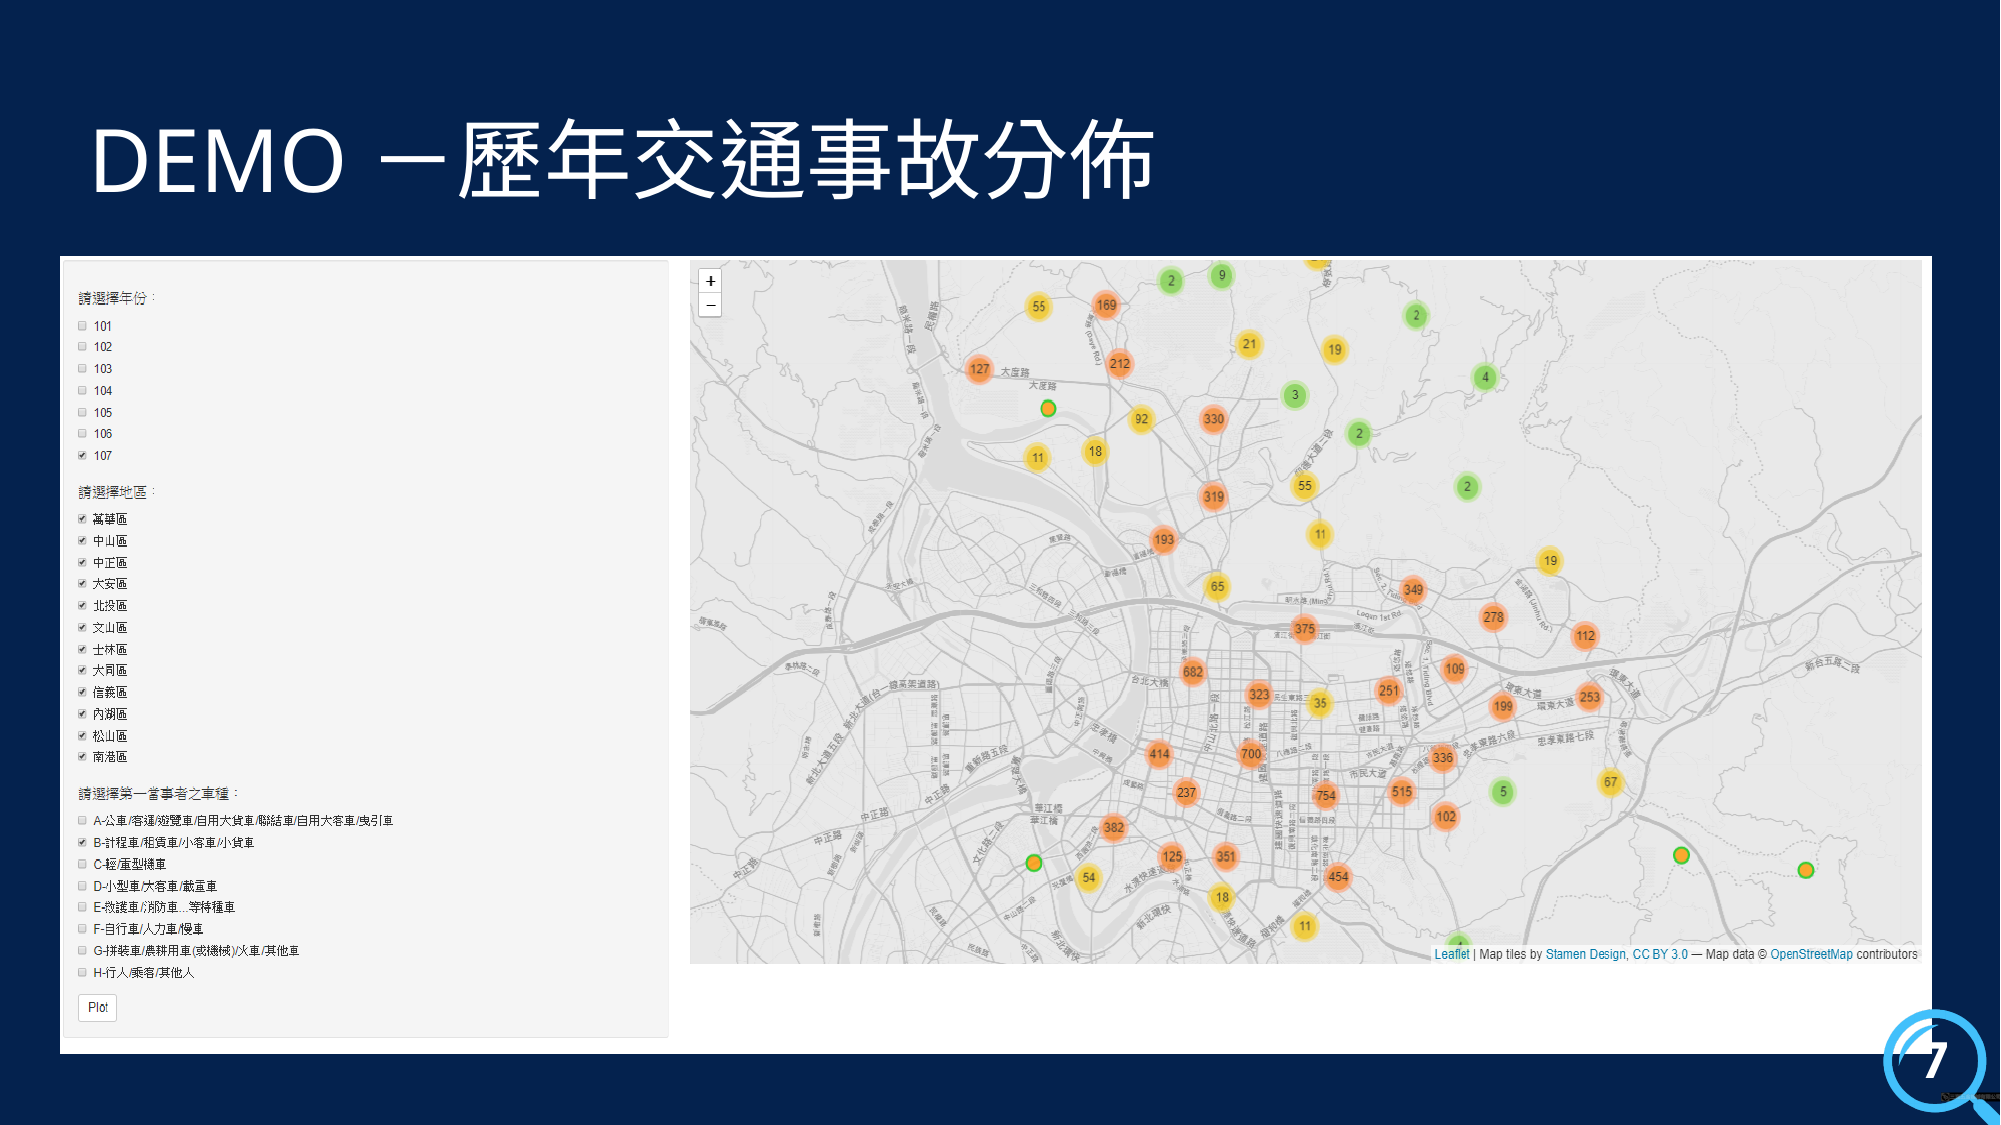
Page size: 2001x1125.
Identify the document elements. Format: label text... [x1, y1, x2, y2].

picture [60, 256, 1932, 1054]
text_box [1882, 1009, 2000, 1125]
title DEMO－歷年交通事故分佈 [68, 97, 1932, 223]
